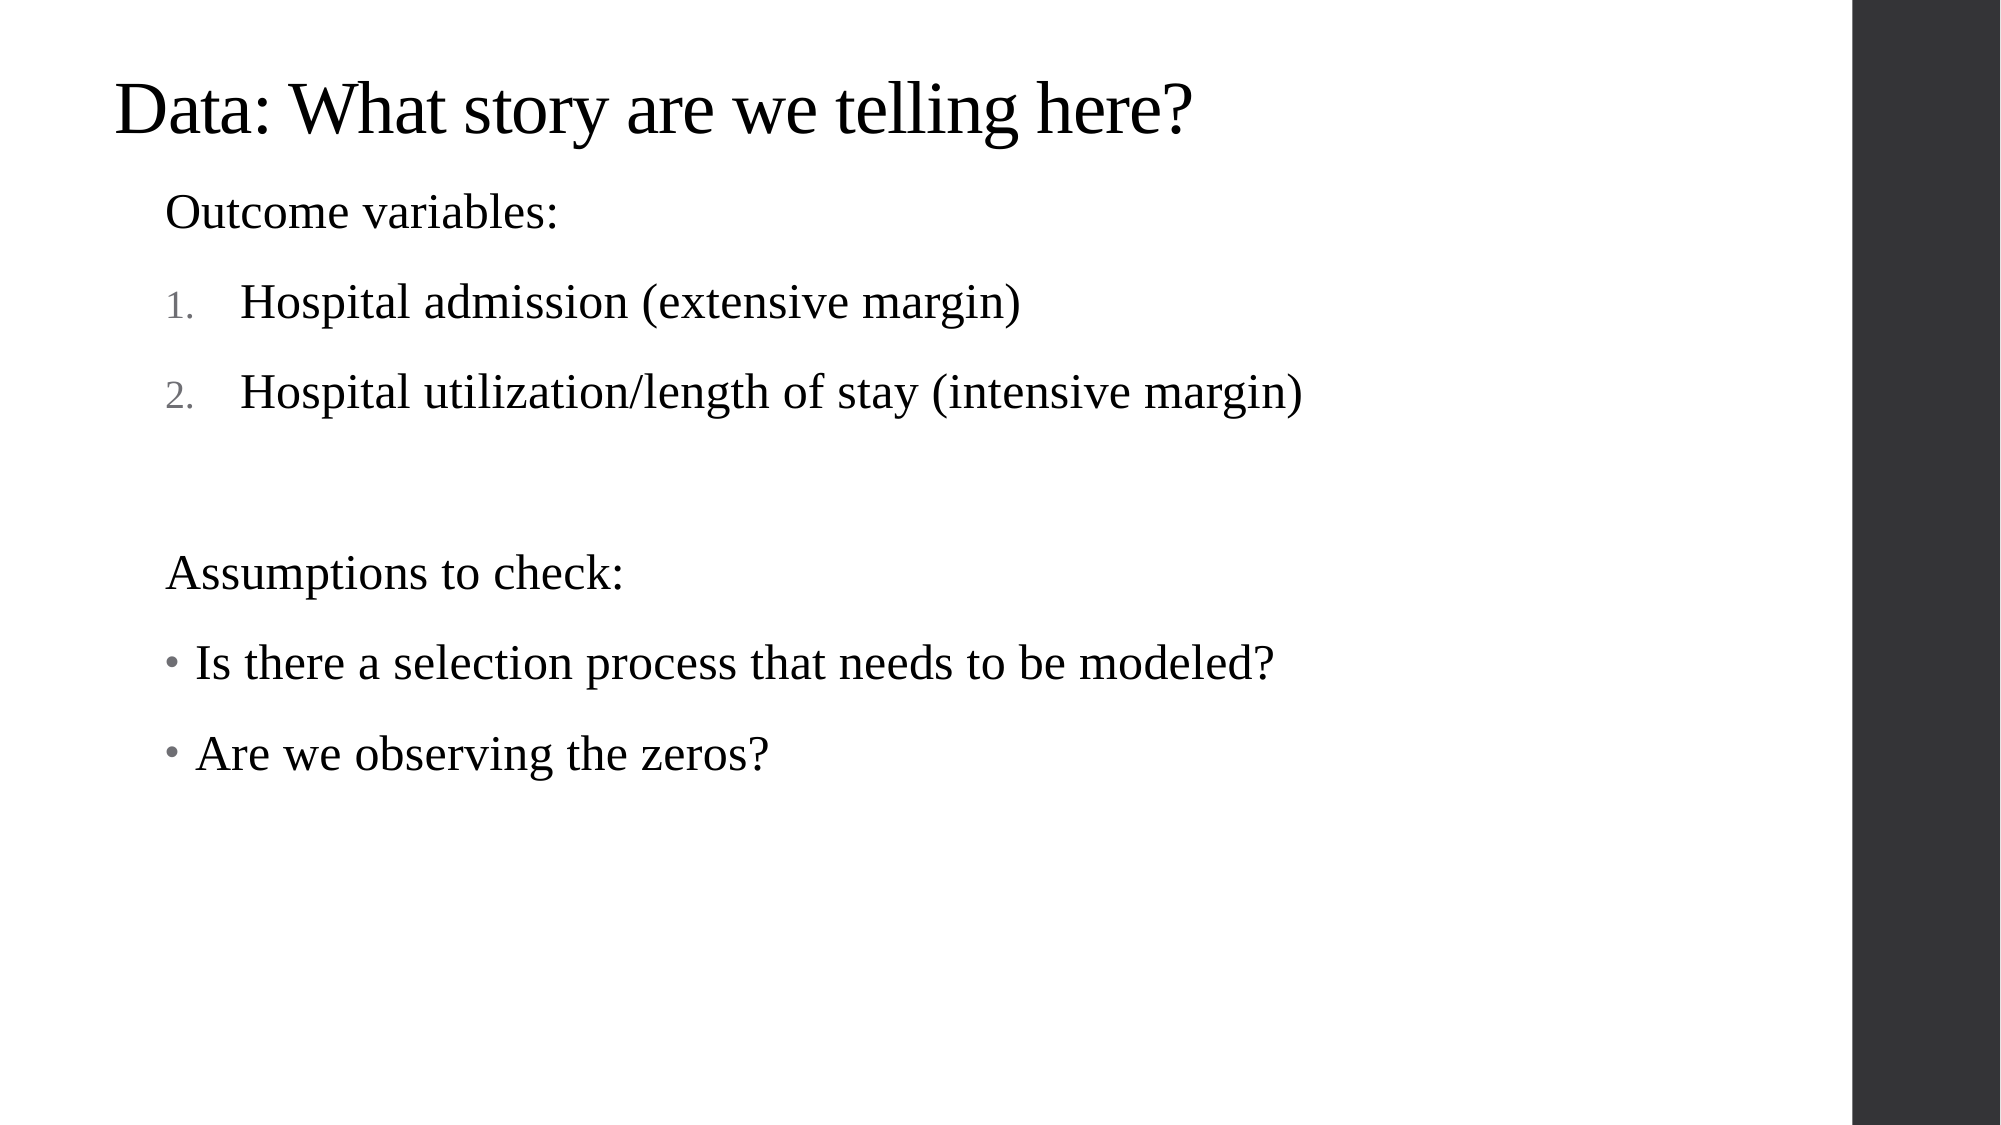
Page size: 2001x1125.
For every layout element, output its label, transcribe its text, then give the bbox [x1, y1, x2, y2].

list Outcome variables: Hospital admission (extensive margin) Hospital utilization/length of stay (intensive margin) Assumptions to check: Is there a selection process that needs to be modeled? Are we observing the zeros? [150, 174, 1788, 1019]
title Data: What story are we telling here? [99, 55, 1813, 158]
